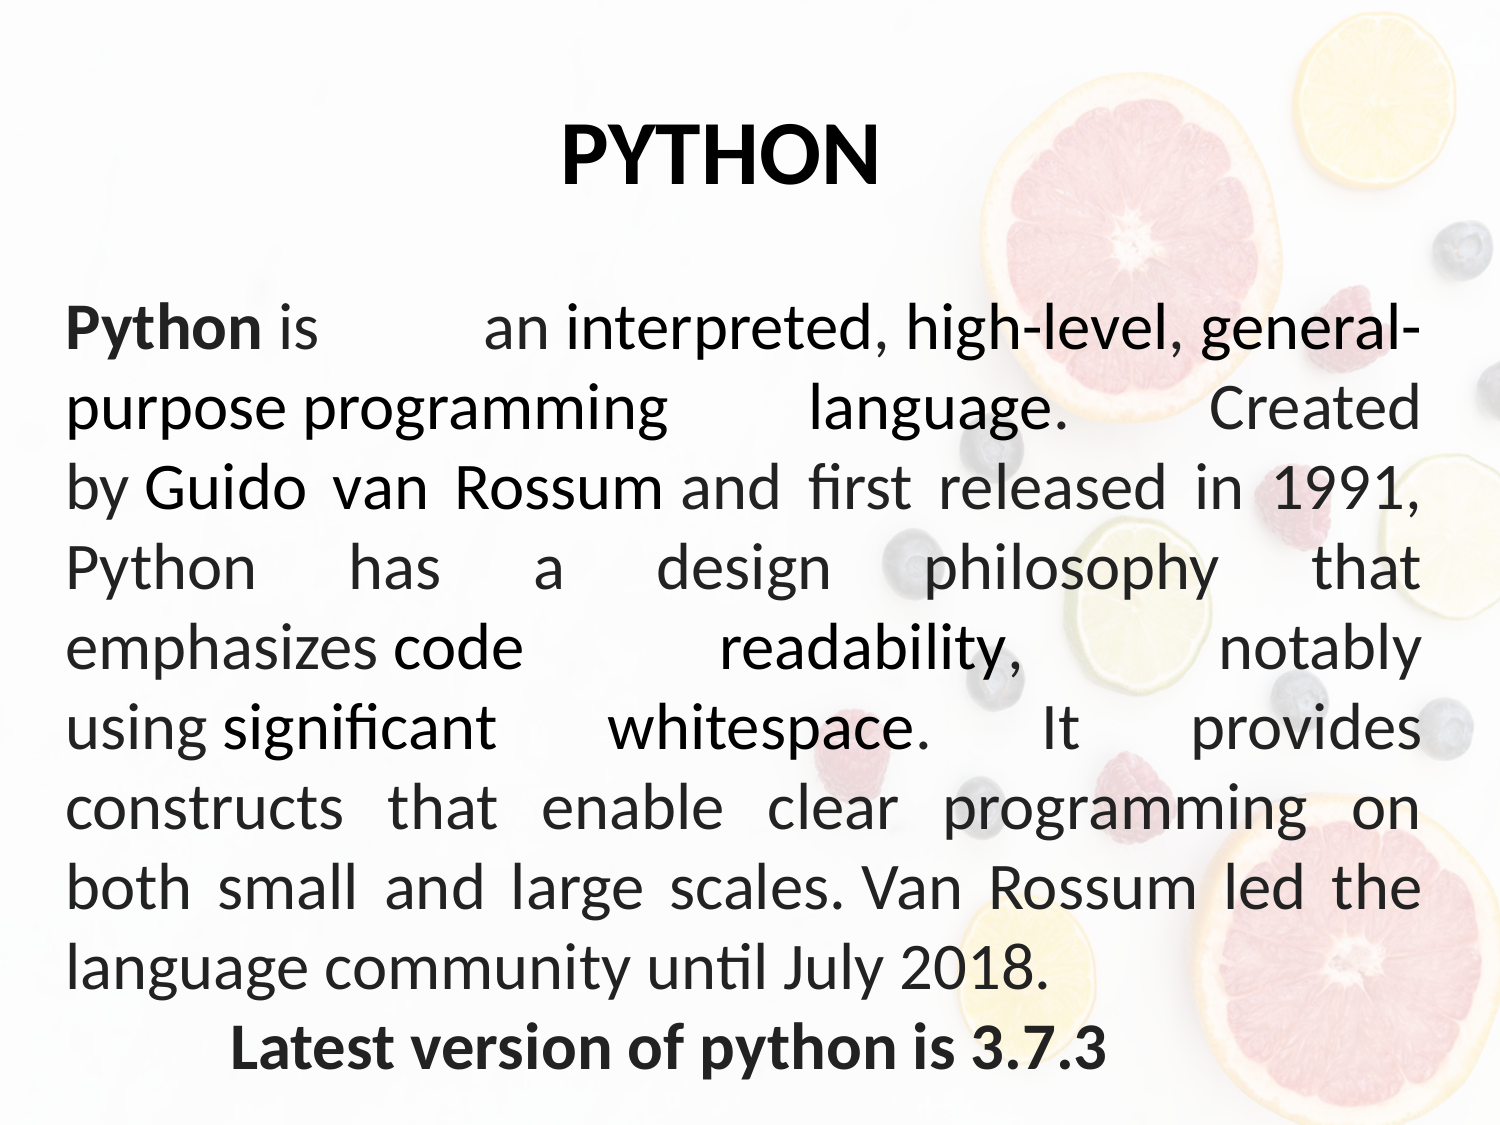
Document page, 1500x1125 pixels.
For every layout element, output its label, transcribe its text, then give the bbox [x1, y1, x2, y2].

text_box PYTHON Python is an interpreted, high-level, general-purpose programming language. Created by Guido van Rossum and first released in 1991, Python has a design philosophy that emphasizes code readability, notably using significant whitespace. It provides constructs that enable clear programming on both small and large scales. Van Rossum led the language community until July 2018. Latest version of python is 3.7.3 [50, 5, 1438, 1090]
